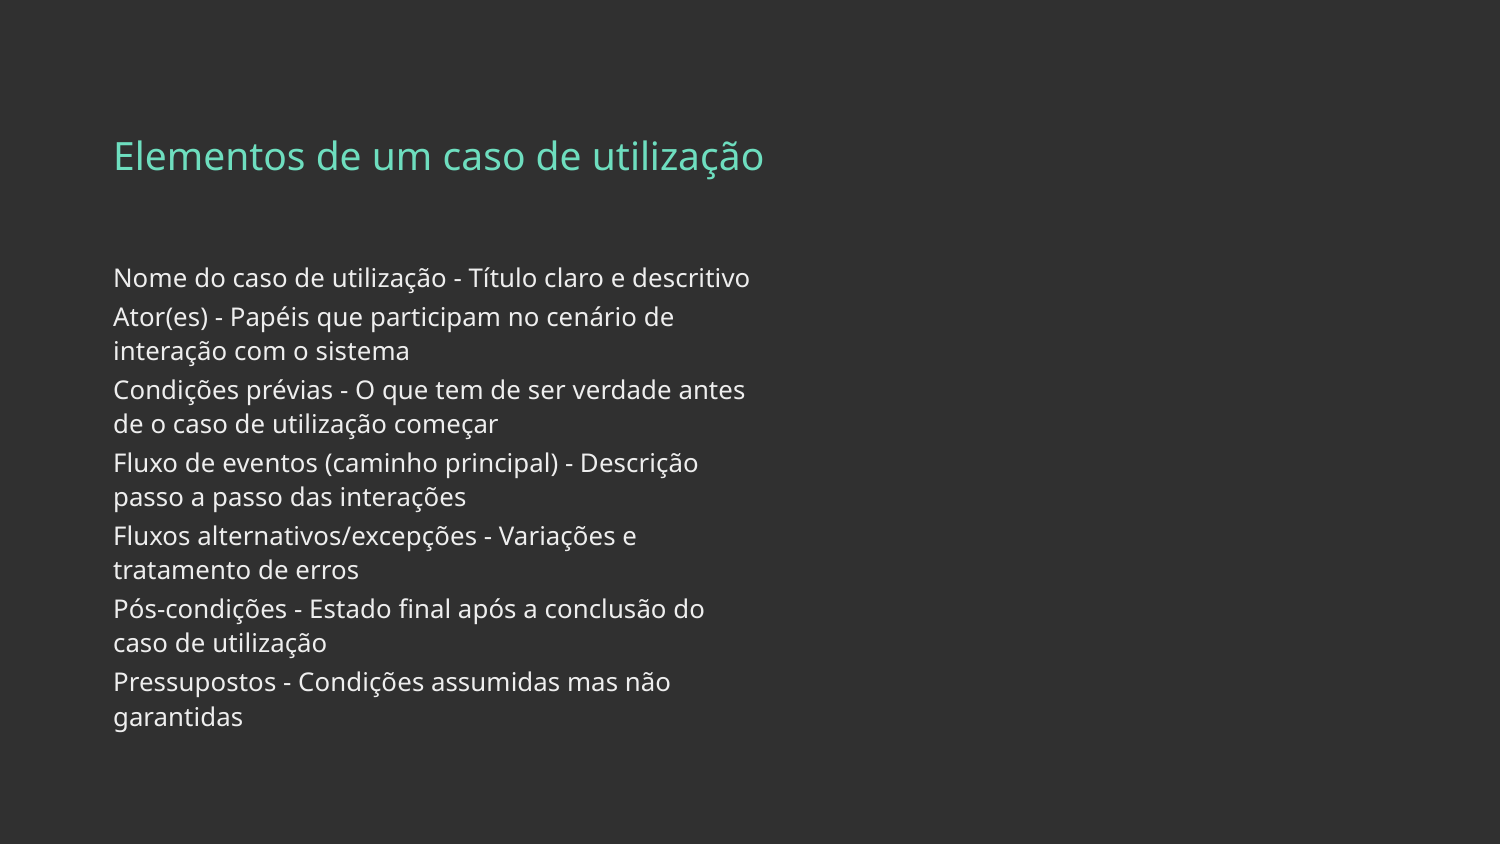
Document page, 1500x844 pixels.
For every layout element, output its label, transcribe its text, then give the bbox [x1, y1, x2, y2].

list Nome do caso de utilização - Título claro e descritivo Ator(es) - Papéis que participam no cenário de interação com o sistema Condições prévias - O que tem de ser verdade antes de o caso de utilização começar Fluxo de eventos (caminho principal) - Descrição passo a passo das interações Fluxos alternativos/excepções - Variações e tratamento de erros Pós-condições - Estado final após a conclusão do caso de utilização Pressupostos - Condições assumidas mas não garantidas [98, 243, 769, 785]
title Elementos de um caso de utilização [98, 69, 786, 194]
